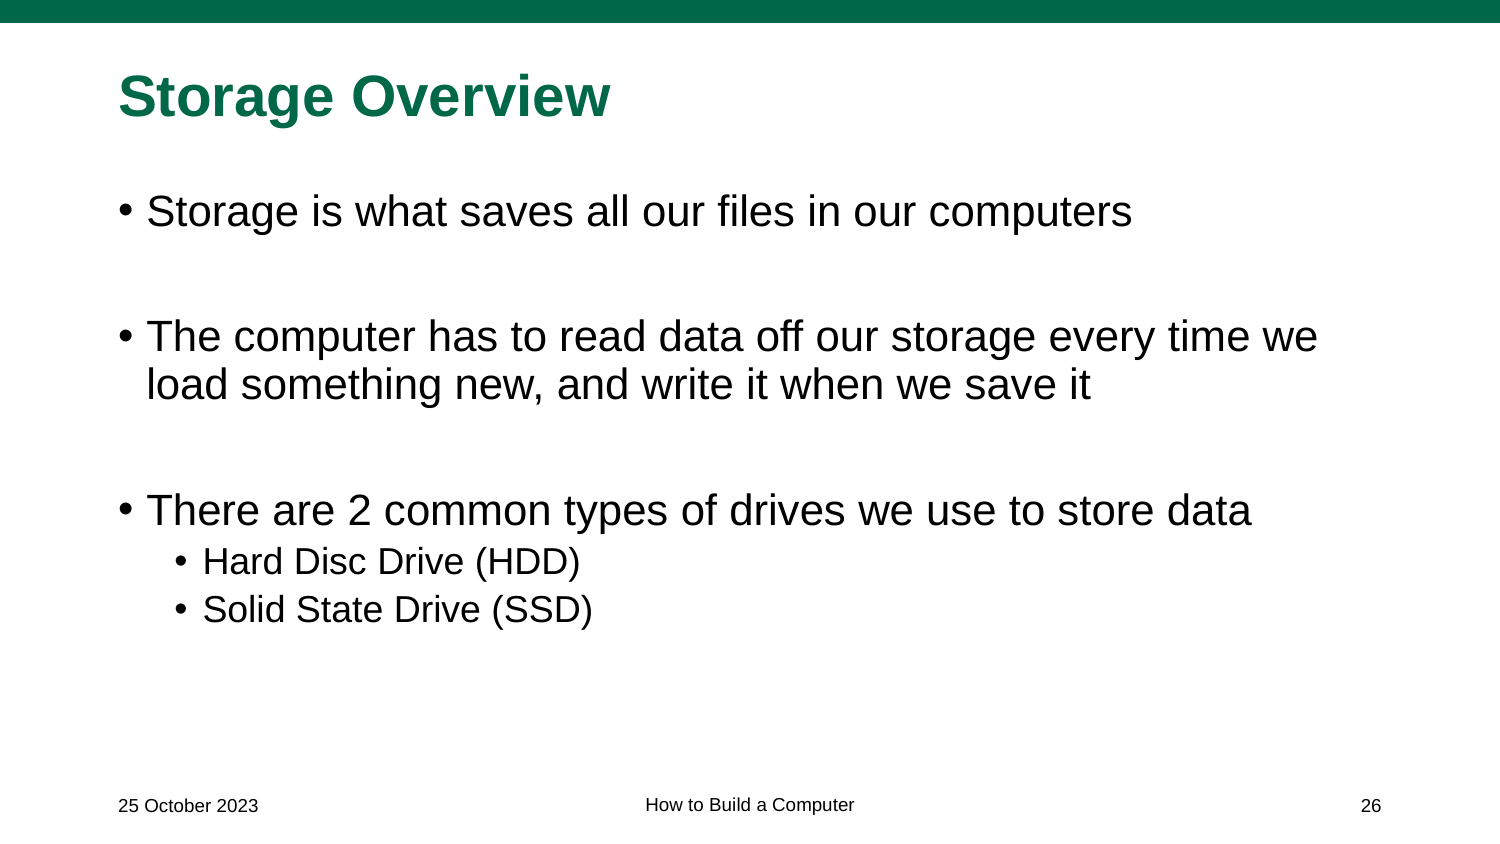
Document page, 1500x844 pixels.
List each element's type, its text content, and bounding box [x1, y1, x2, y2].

slide_number 26 [1171, 782, 1397, 827]
footer How to Build a Computer [345, 781, 1155, 827]
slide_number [103, 782, 329, 827]
title Storage Overview [103, 44, 1397, 150]
list Storage is what saves all our files in our computers The computer has to read data off our storage every time we load something new, and write it when we save it There are 2 common types of drives we use to store data Hard Disc Drive (HDD) Solid State Drive (SSD) [103, 180, 1397, 799]
